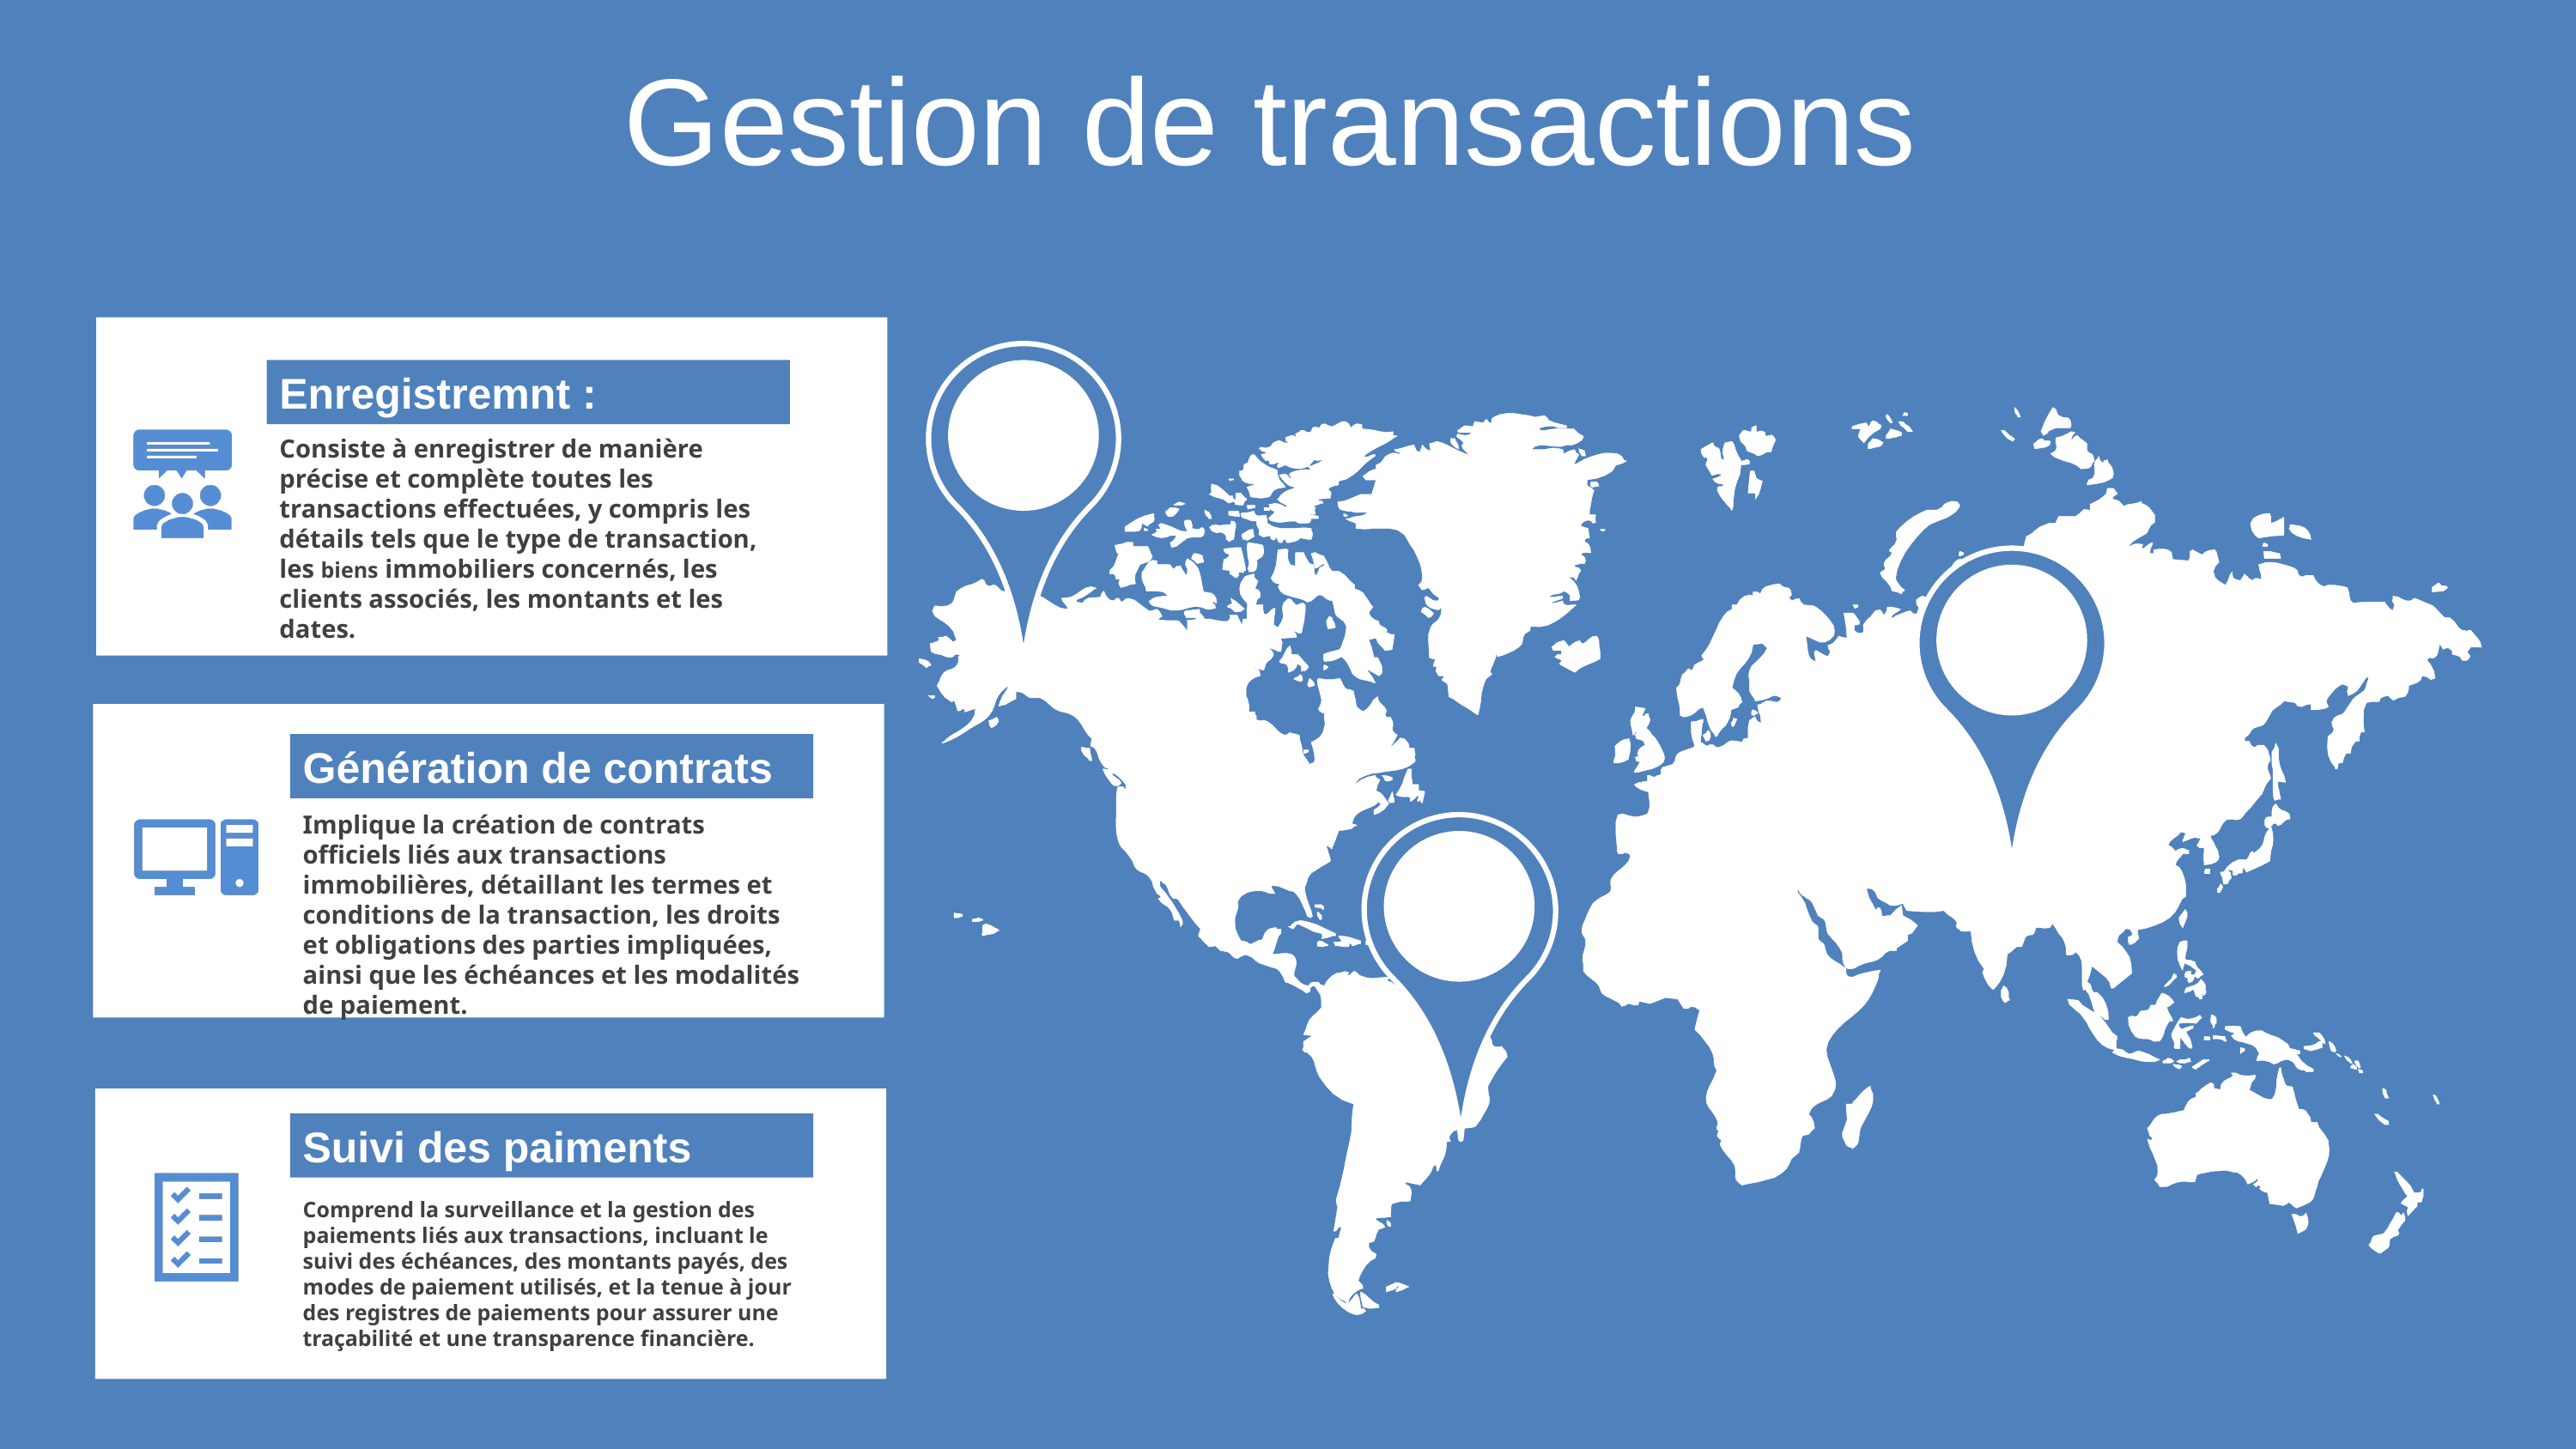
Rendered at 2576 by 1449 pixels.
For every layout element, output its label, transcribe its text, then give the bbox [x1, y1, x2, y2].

text_box [94, 1087, 888, 1381]
text_box [91, 702, 886, 1019]
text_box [289, 1113, 814, 1379]
text_box [94, 316, 890, 658]
picture [131, 792, 261, 922]
list Gestion de transactions [0, 34, 2576, 197]
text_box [927, 343, 1119, 534]
picture [117, 418, 246, 549]
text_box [1917, 548, 2107, 739]
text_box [289, 734, 814, 998]
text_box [1364, 814, 1556, 1007]
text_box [919, 407, 2482, 1316]
picture [131, 1162, 261, 1292]
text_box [266, 360, 791, 656]
